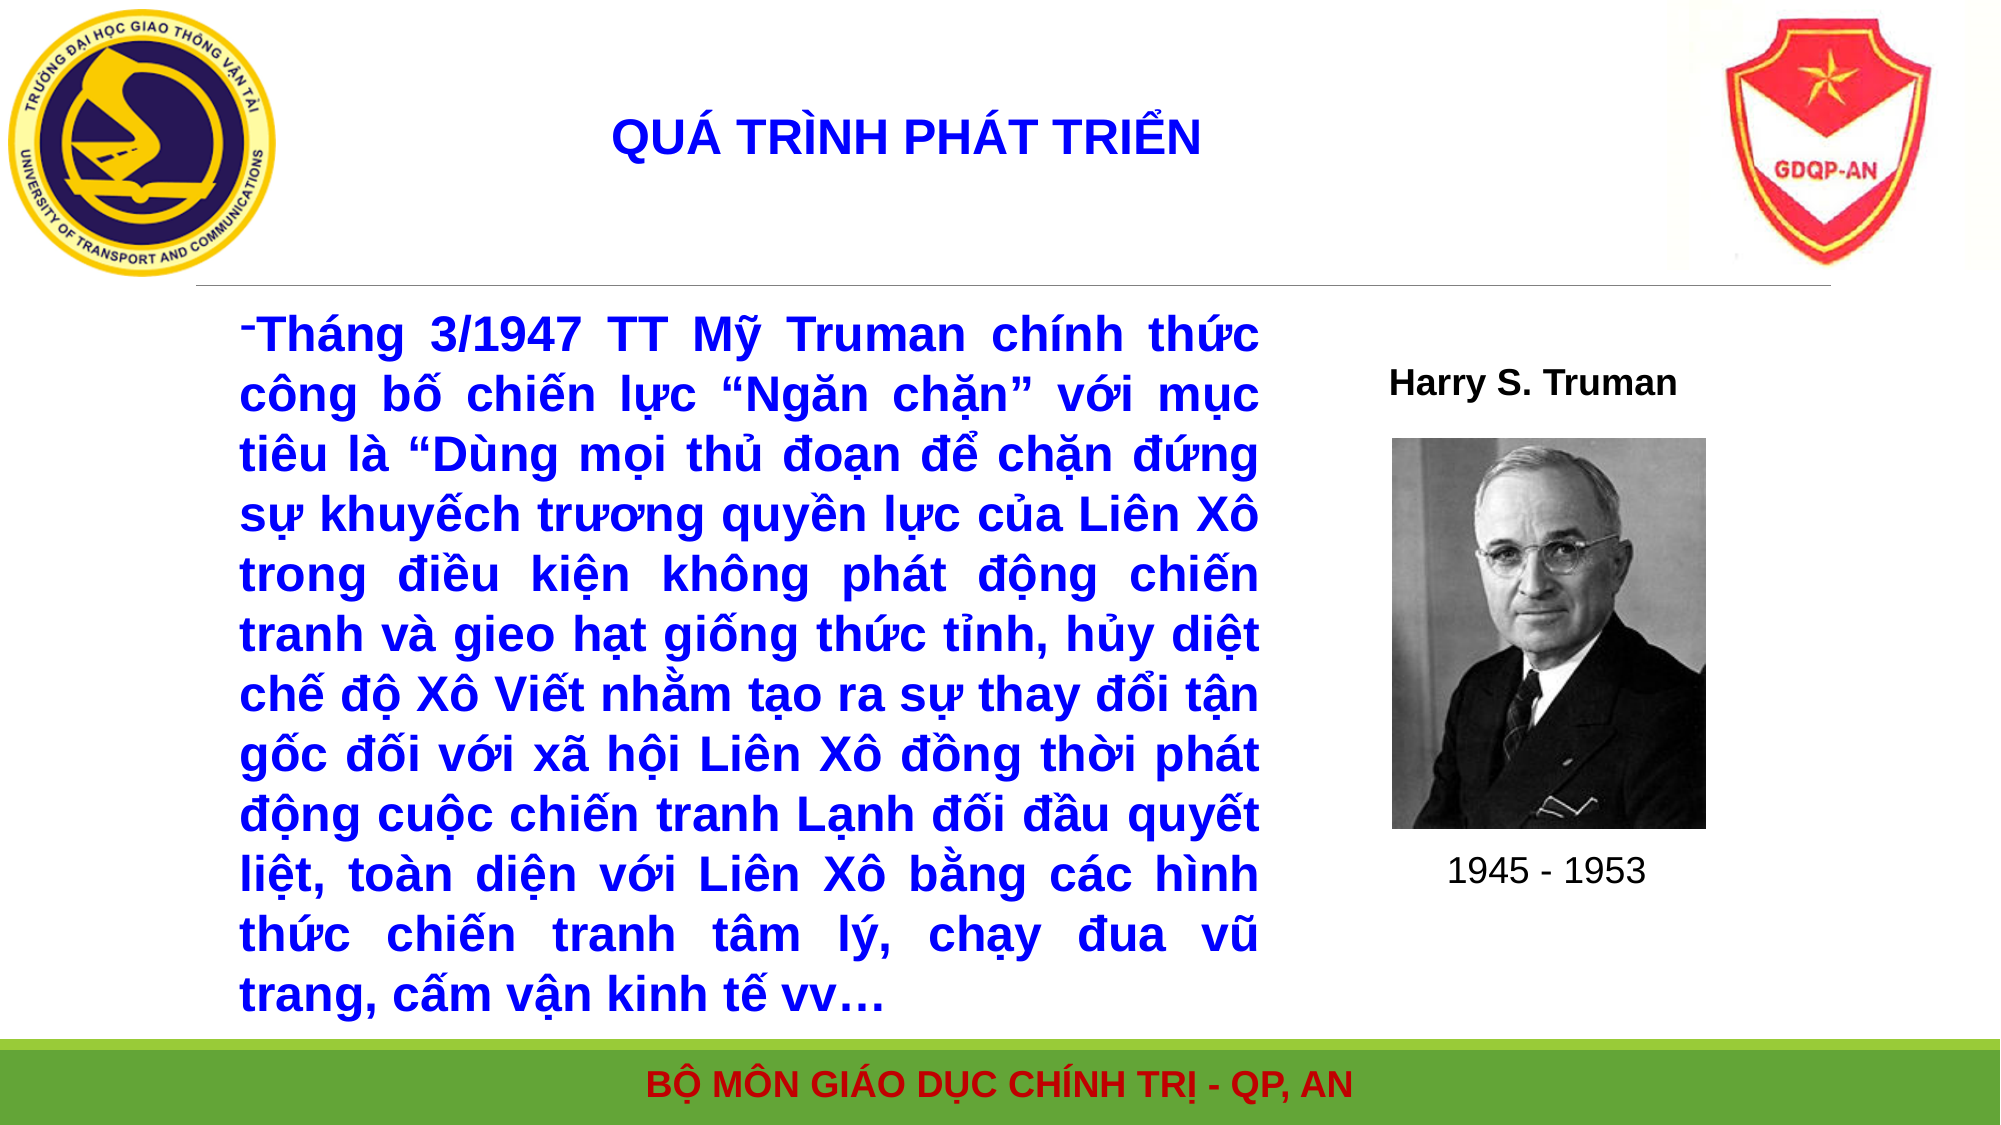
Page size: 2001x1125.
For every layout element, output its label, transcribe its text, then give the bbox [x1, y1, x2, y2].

text_box 1945 - 1953 [1432, 839, 1670, 898]
text_box Tháng 3/1947 TT Mỹ Truman chính thức công bố chiến lực “Ngăn chặn” với mục tiêu là “Dùng mọi thủ đoạn để chặn đứng sự khuyếch trương quyền lực của Liên Xô trong điều kiện không phát động chiến tranh và gieo hạt giống thức tỉnh, hủy diệt chế độ Xô Viết nhằm tạo ra sự thay đổi tận gốc đối với xã hội Liên Xô đồng thời phát động cuộc chiến tranh Lạnh đối đầu quyết liệt, toàn diện với Liên Xô bằng các hình thức chiến tranh tâm lý, chạy đua vũ trang, cấm vận kinh tế vv… [224, 293, 1275, 1029]
text_box QUÁ TRÌNH PHÁT TRIỂN [596, 97, 1235, 173]
text_box Harry S. Truman [1374, 351, 1704, 411]
picture [1666, 0, 2000, 271]
picture [8, 9, 277, 277]
picture [1391, 437, 1706, 830]
text_box BỘ MÔN GIÁO DỤC CHÍNH TRỊ - QP, AN [630, 1052, 1370, 1113]
